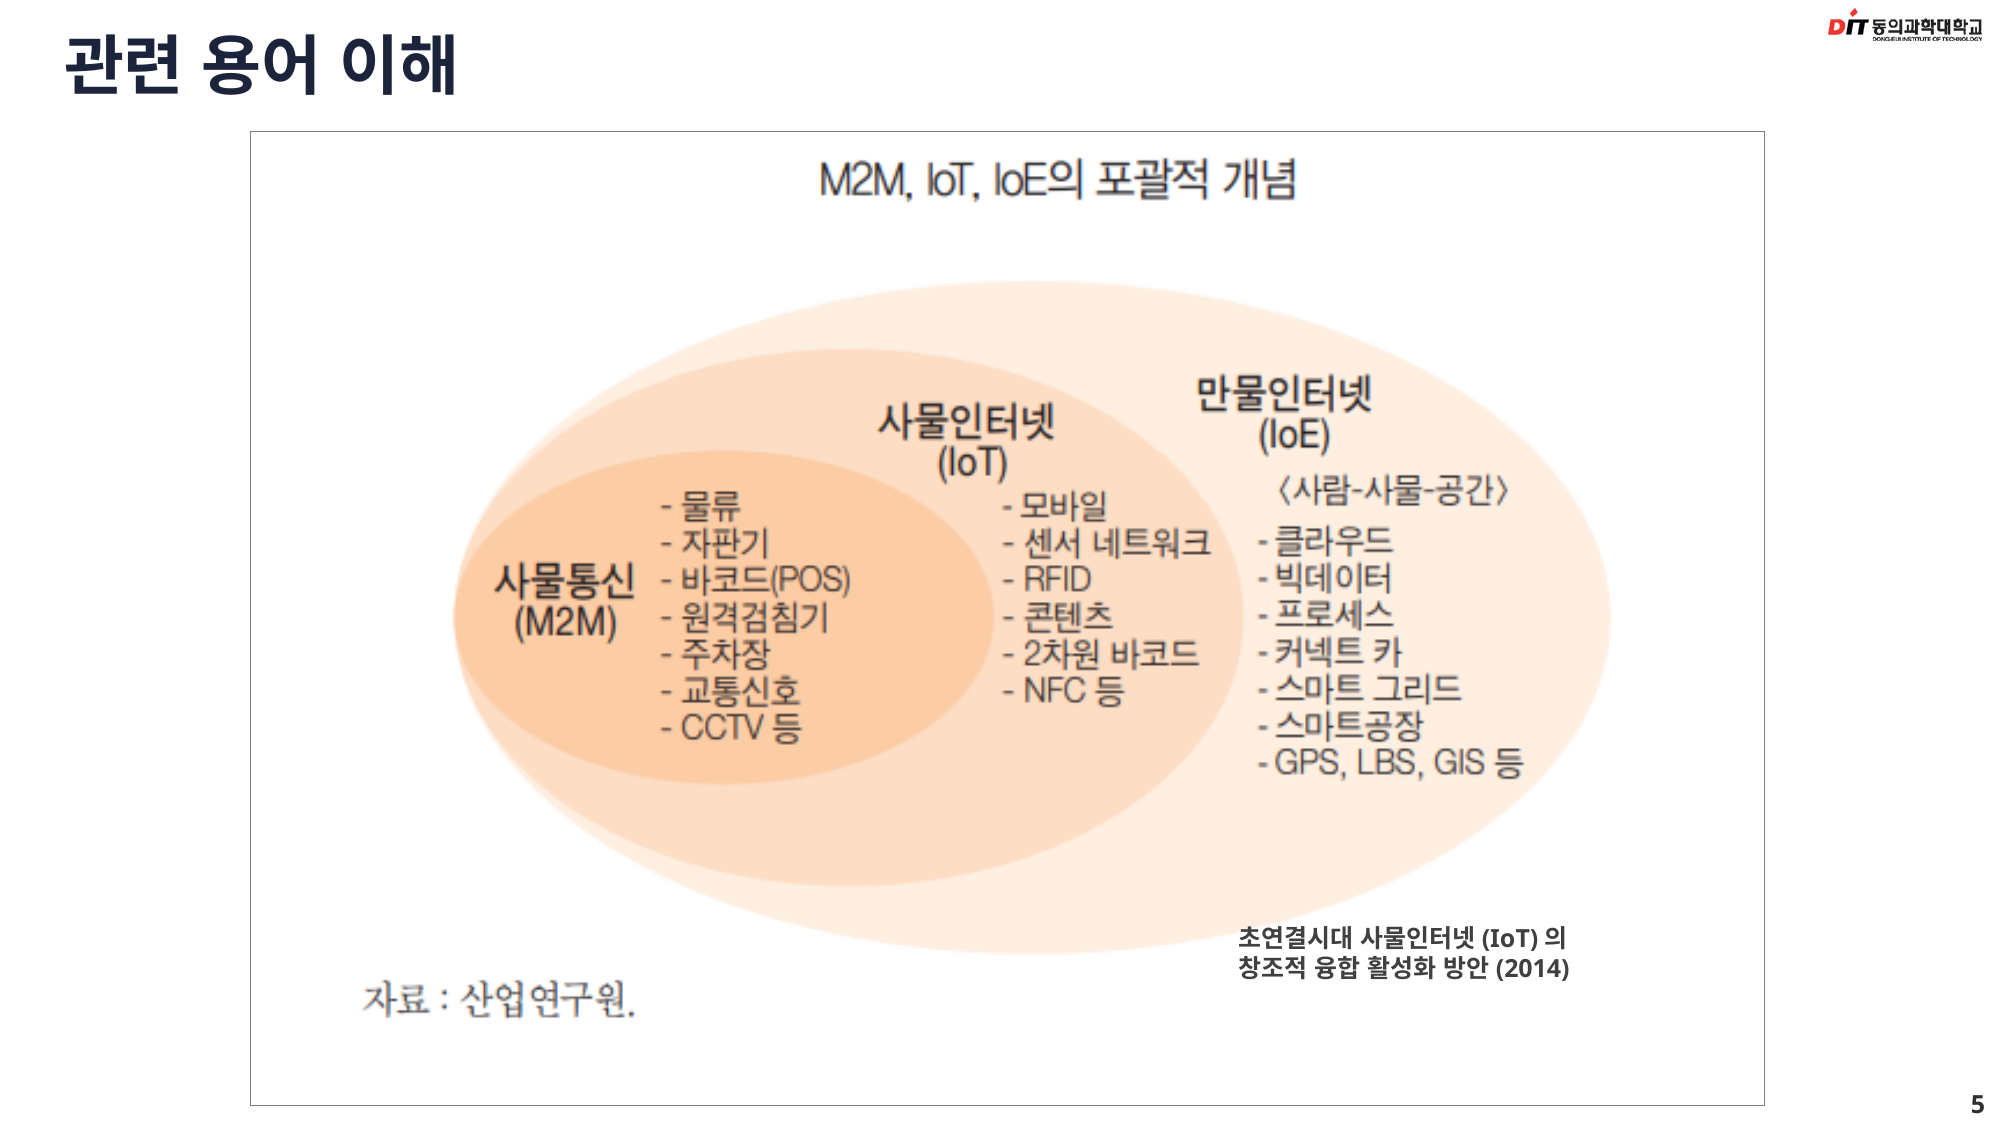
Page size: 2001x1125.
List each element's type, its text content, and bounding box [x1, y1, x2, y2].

picture [1828, 8, 1982, 41]
picture [250, 131, 1765, 1106]
title 관련 용어 이해 [49, 24, 1951, 111]
slide_number 5 [1895, 1086, 2000, 1125]
